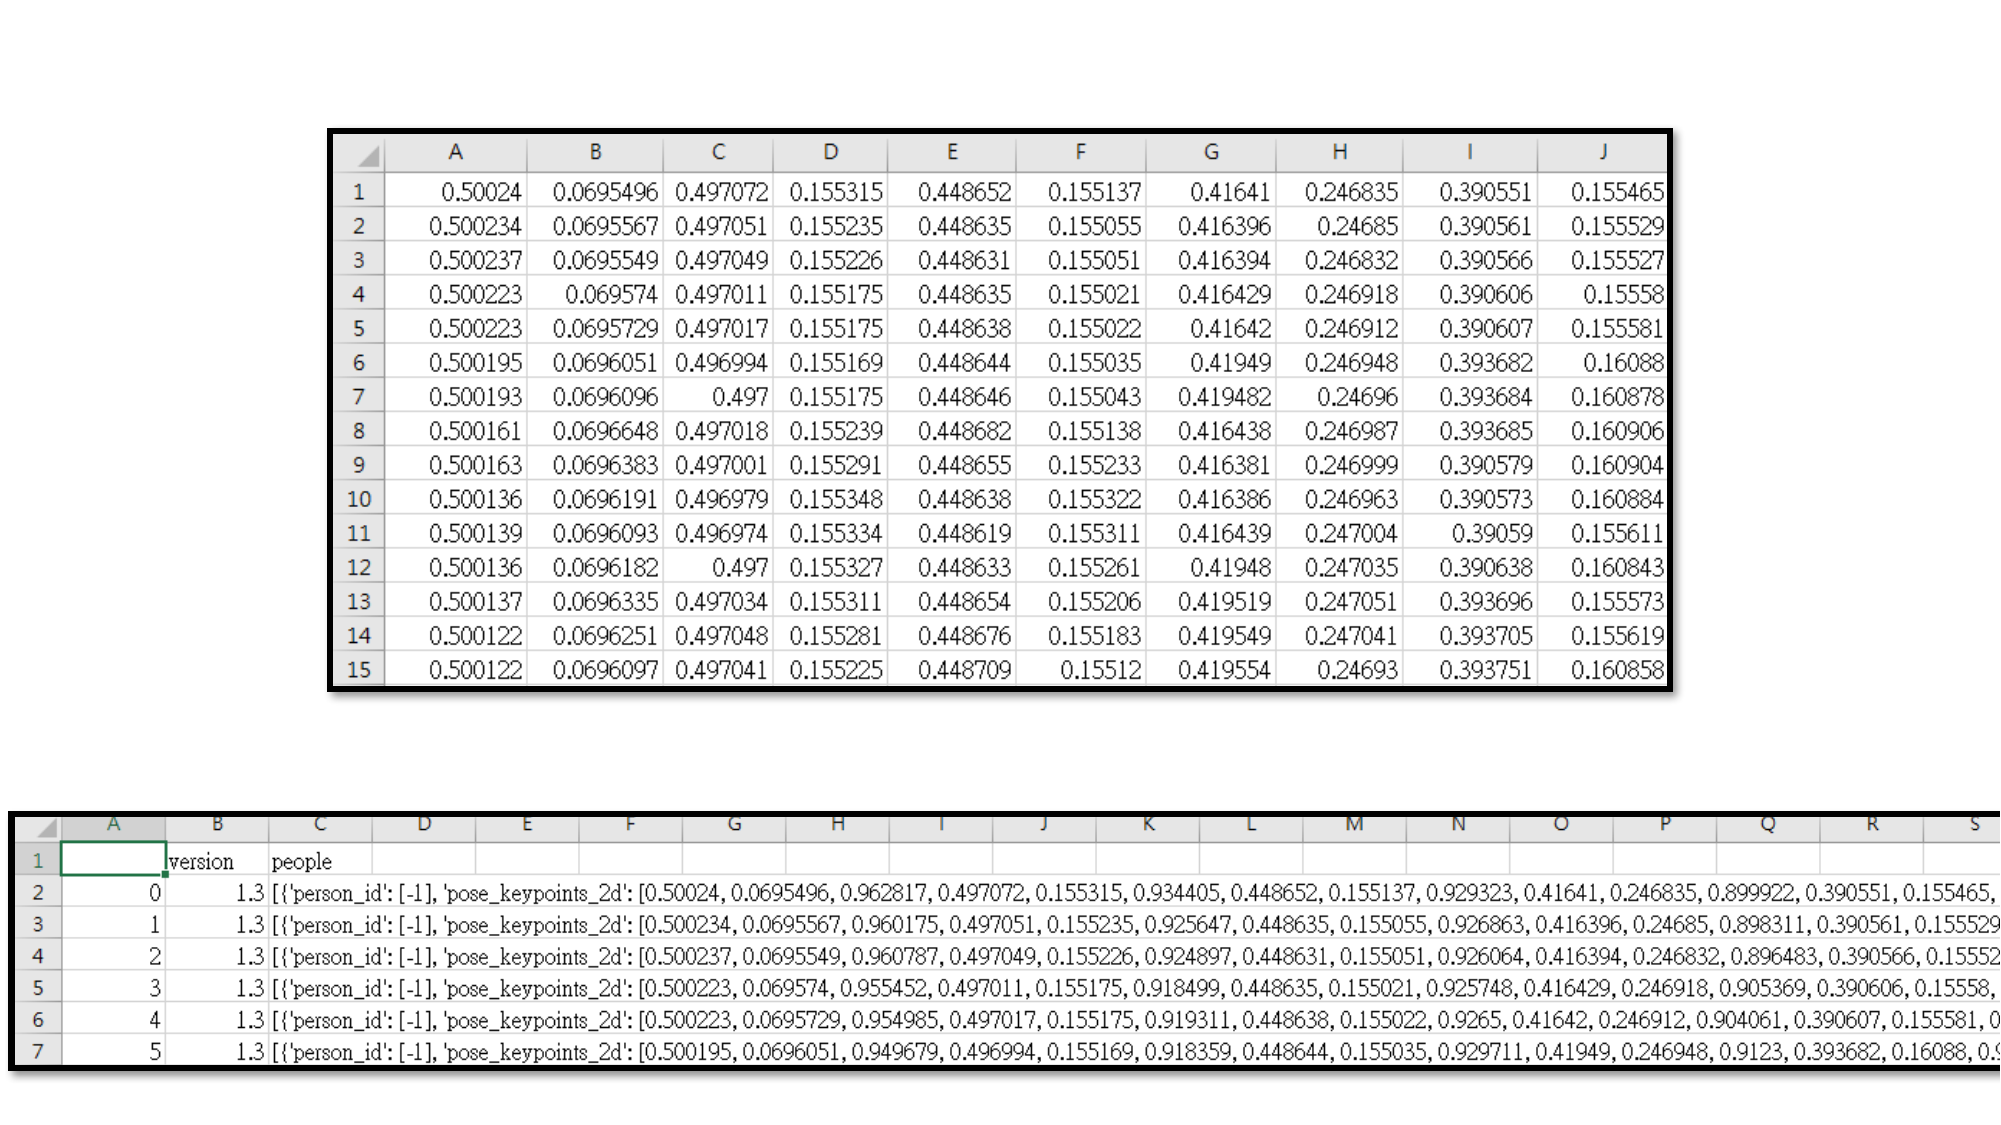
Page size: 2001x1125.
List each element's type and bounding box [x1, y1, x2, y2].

picture [14, 816, 2000, 1066]
picture [333, 133, 1667, 687]
